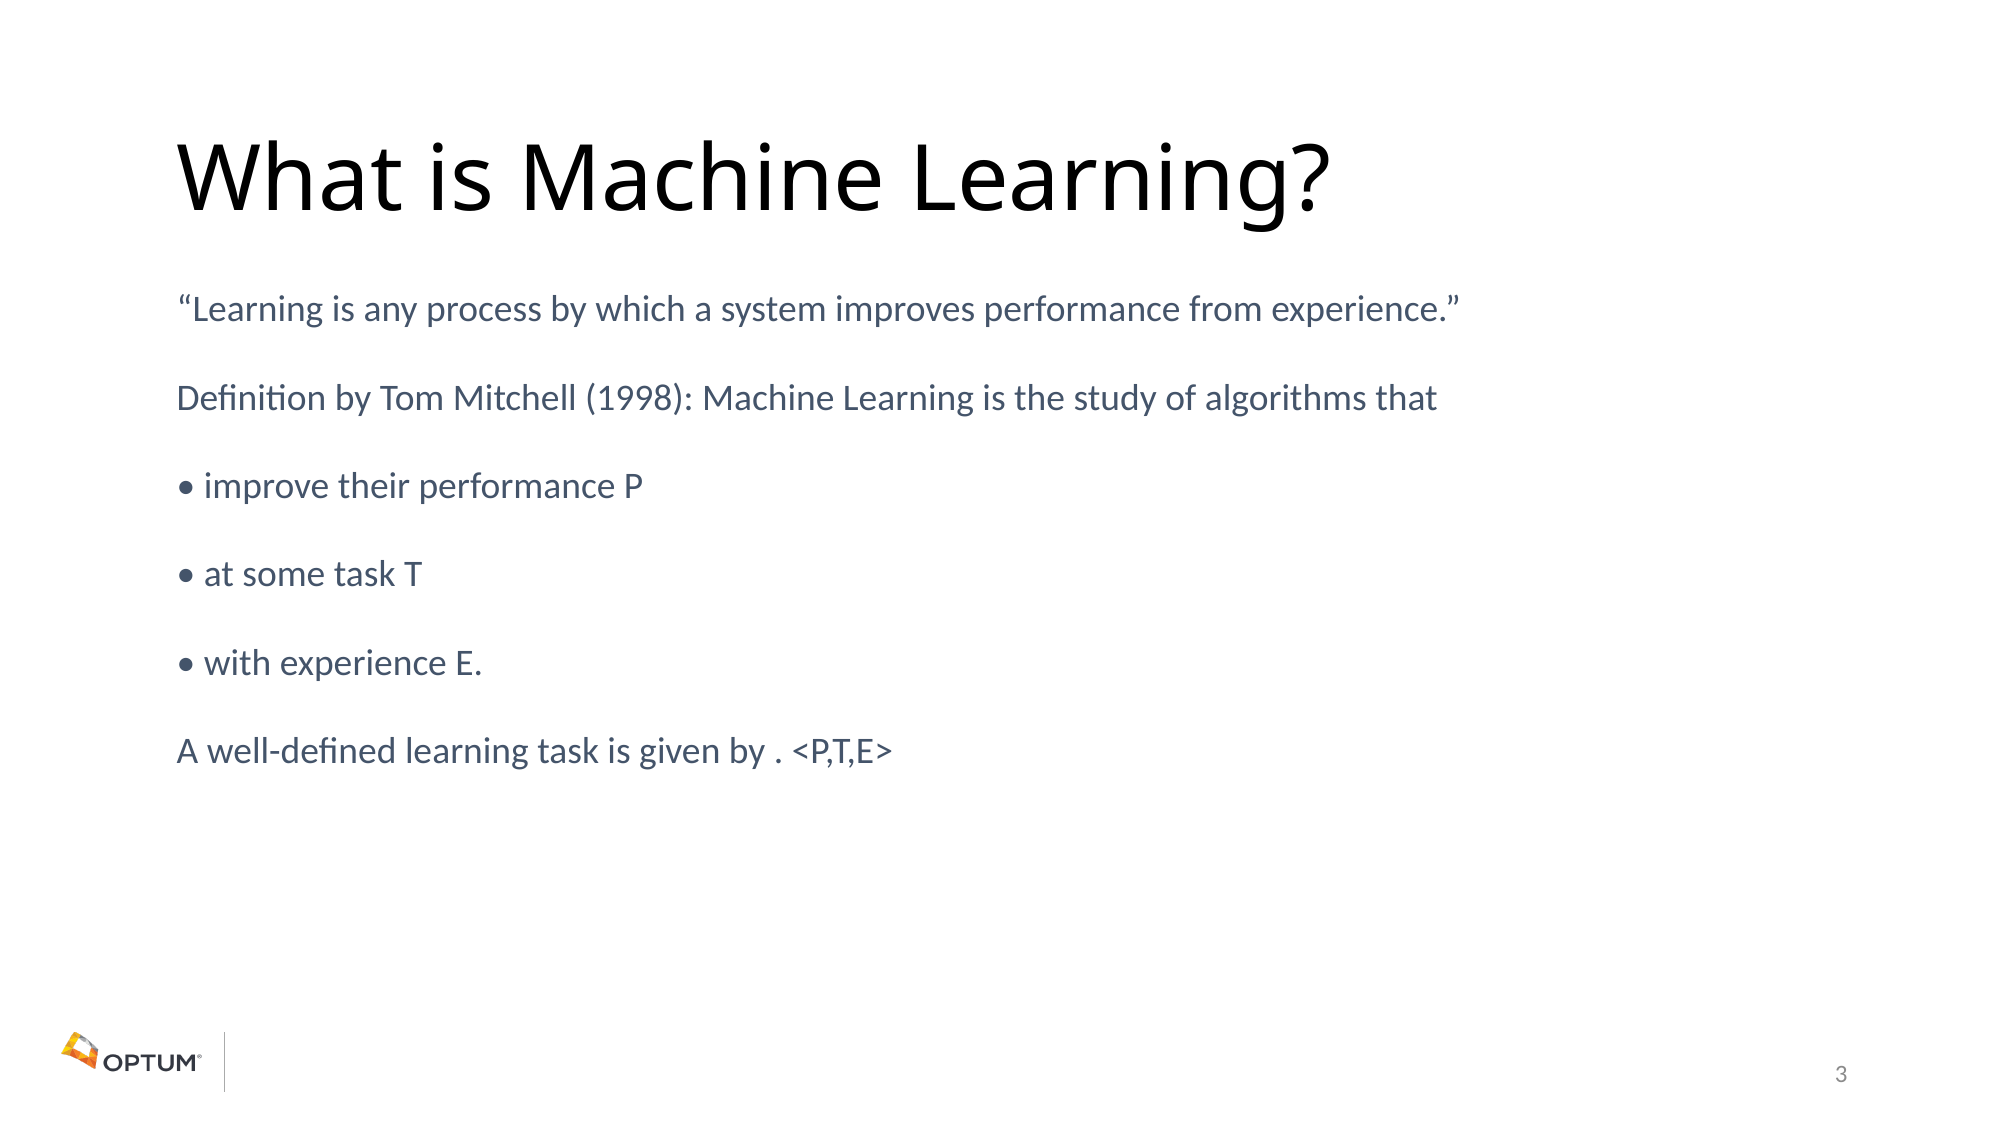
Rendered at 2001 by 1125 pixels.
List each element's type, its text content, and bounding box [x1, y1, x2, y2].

list “Learning is any process by which a system improves performance from experience.” Definition by Tom Mitchell (1998): Machine Learning is the study of algorithms that • improve their performance P • at some task T • with experience E. A well-defined learning task is given by . <P,T,E> [161, 255, 1824, 777]
slide_number 3 [1412, 1042, 1863, 1103]
title What is Machine Learning? [161, 106, 1868, 255]
